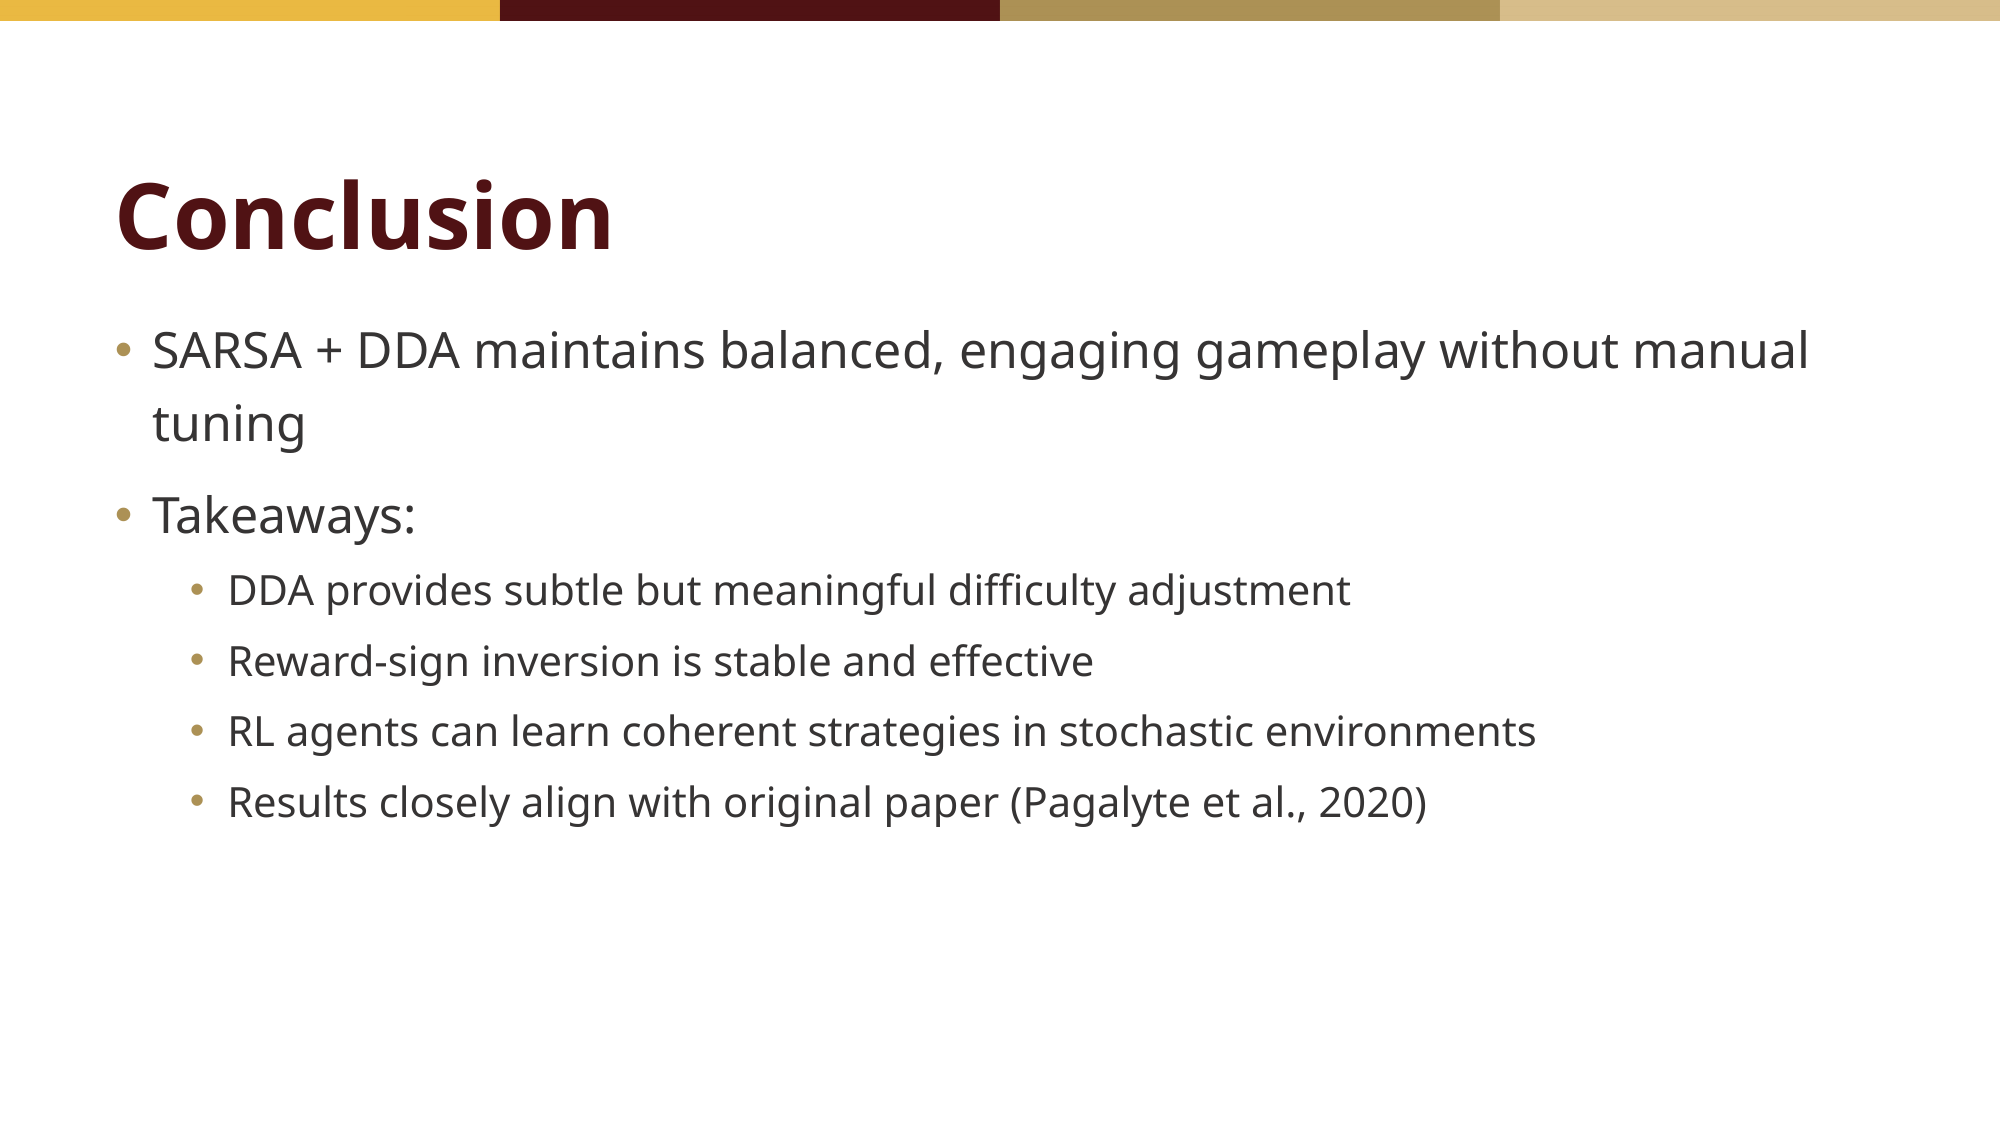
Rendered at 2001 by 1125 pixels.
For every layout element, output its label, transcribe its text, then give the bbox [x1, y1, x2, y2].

title Conclusion [99, 59, 1900, 278]
picture [0, 0, 2000, 21]
list SARSA + DDA maintains balanced, engaging gameplay without manual tuning Takeaways: DDA provides subtle but meaningful difficulty adjustment Reward-sign inversion is stable and effective RL agents can learn coherent strategies in stochastic environments Results closely align with original paper (Pagalyte et al., 2020) [99, 299, 1900, 994]
